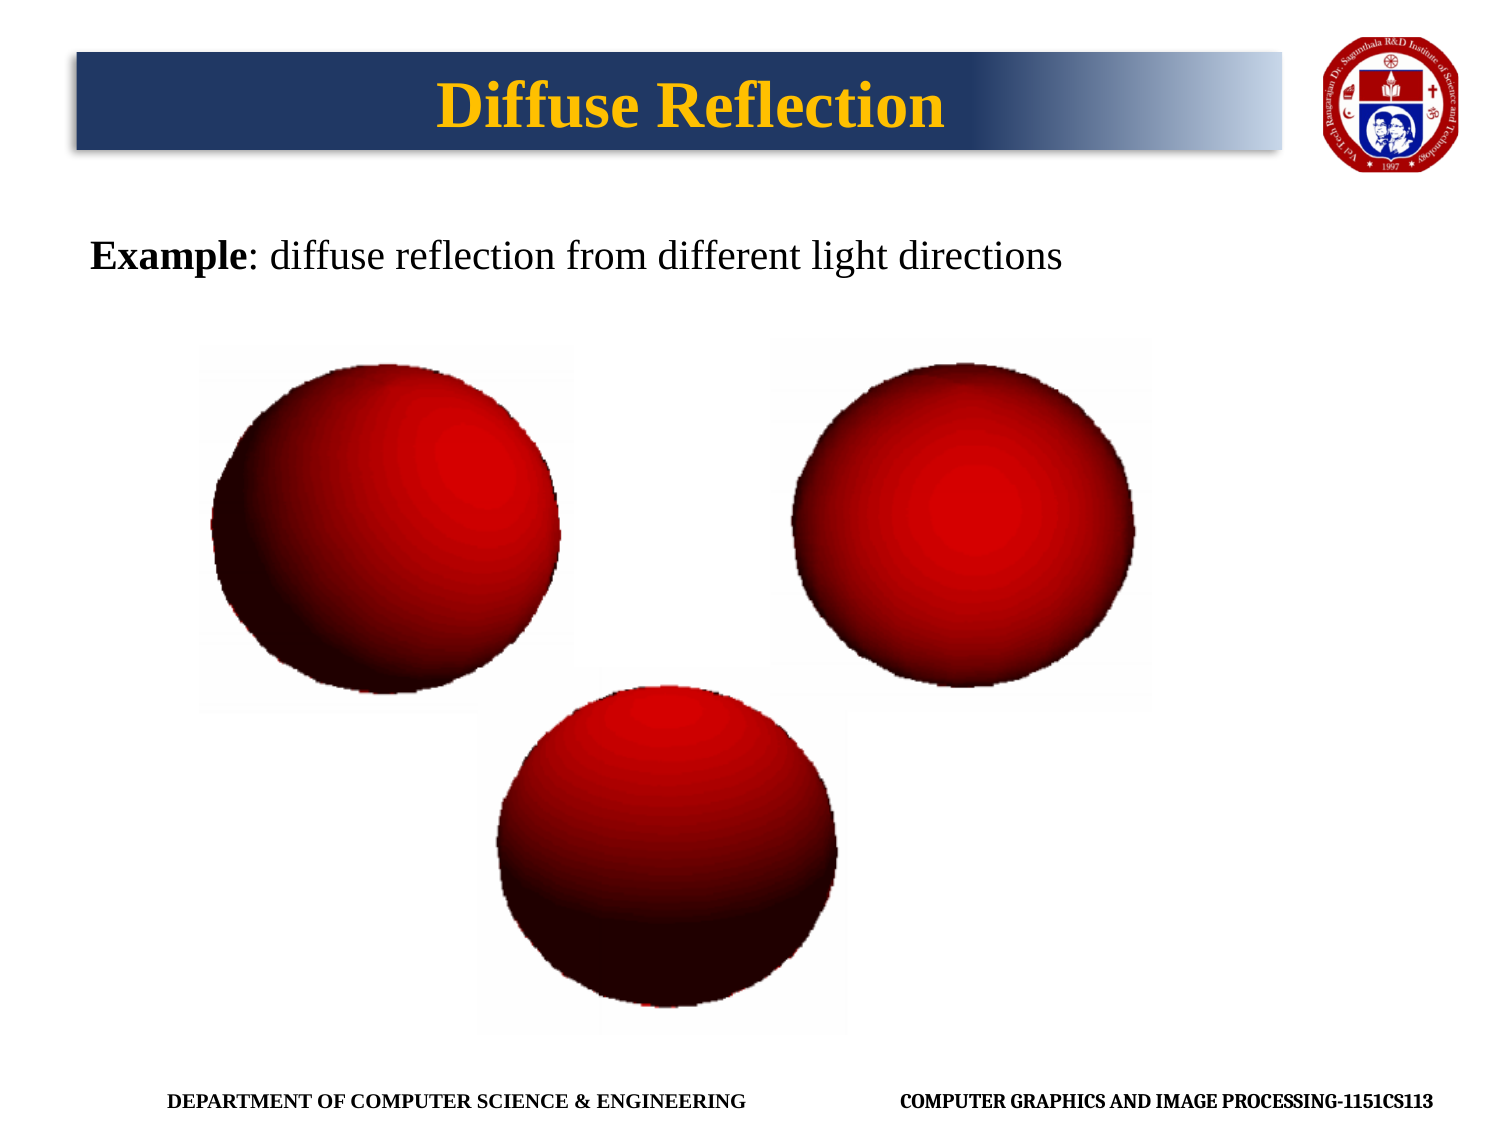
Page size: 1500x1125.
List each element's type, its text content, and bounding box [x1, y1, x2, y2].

list Example: diffuse reflection from different light directions [75, 219, 1425, 963]
picture [1324, 38, 1458, 172]
picture [194, 337, 1152, 1036]
text_box Diffuse Reflection [421, 53, 962, 149]
